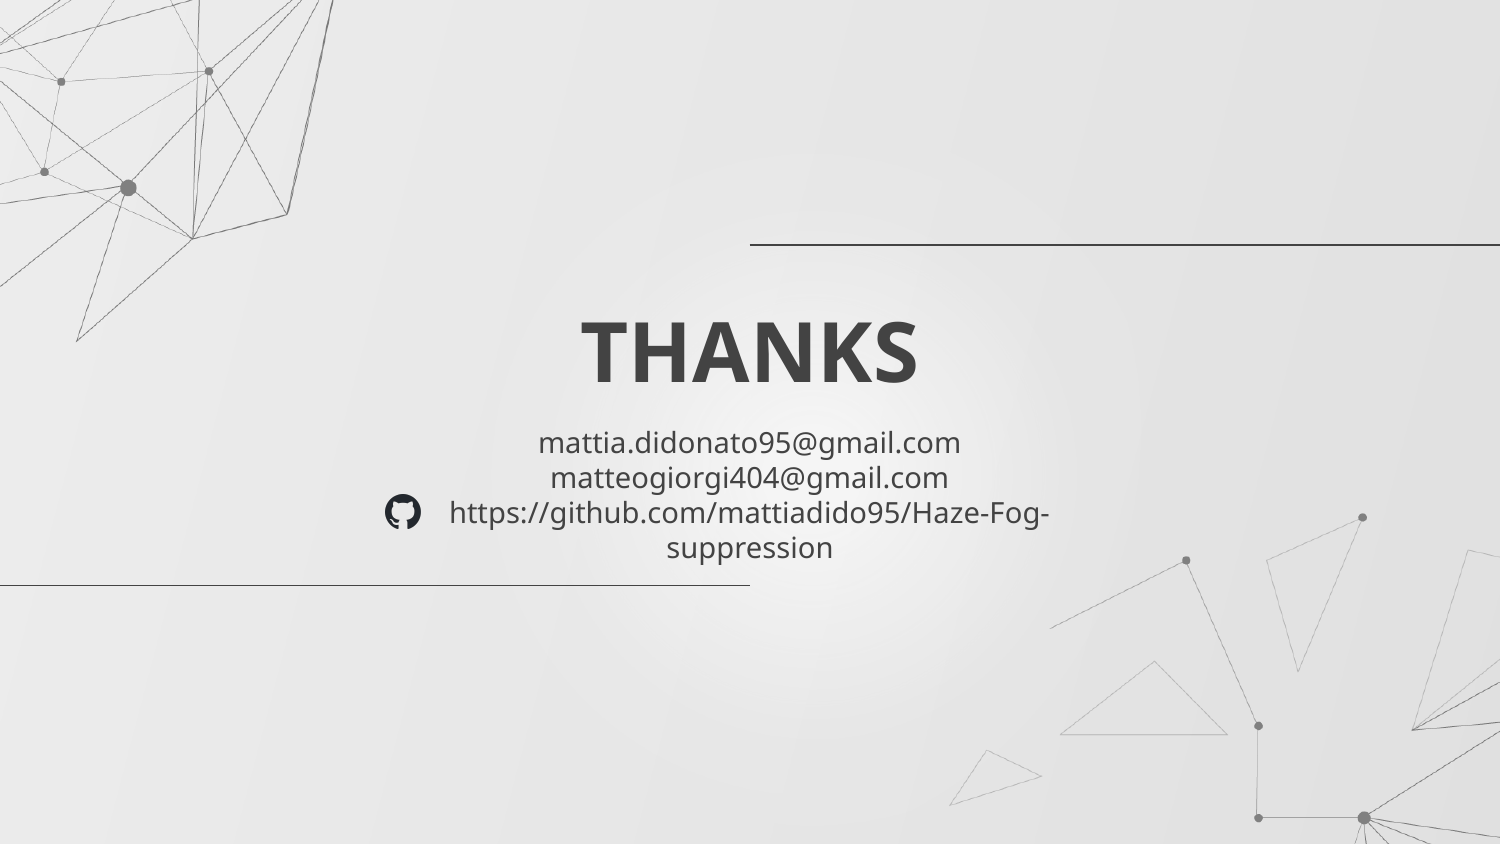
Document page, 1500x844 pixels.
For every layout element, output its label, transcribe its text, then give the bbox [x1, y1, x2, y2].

picture [0, 0, 1500, 844]
title THANKS [323, 190, 1177, 415]
picture [385, 494, 421, 529]
subtitle mattia.didonato95@gmail.com matteogiorgi404@gmail.com https://github.com/mattiadido95/Haze-Fog-suppression [353, 409, 1147, 534]
